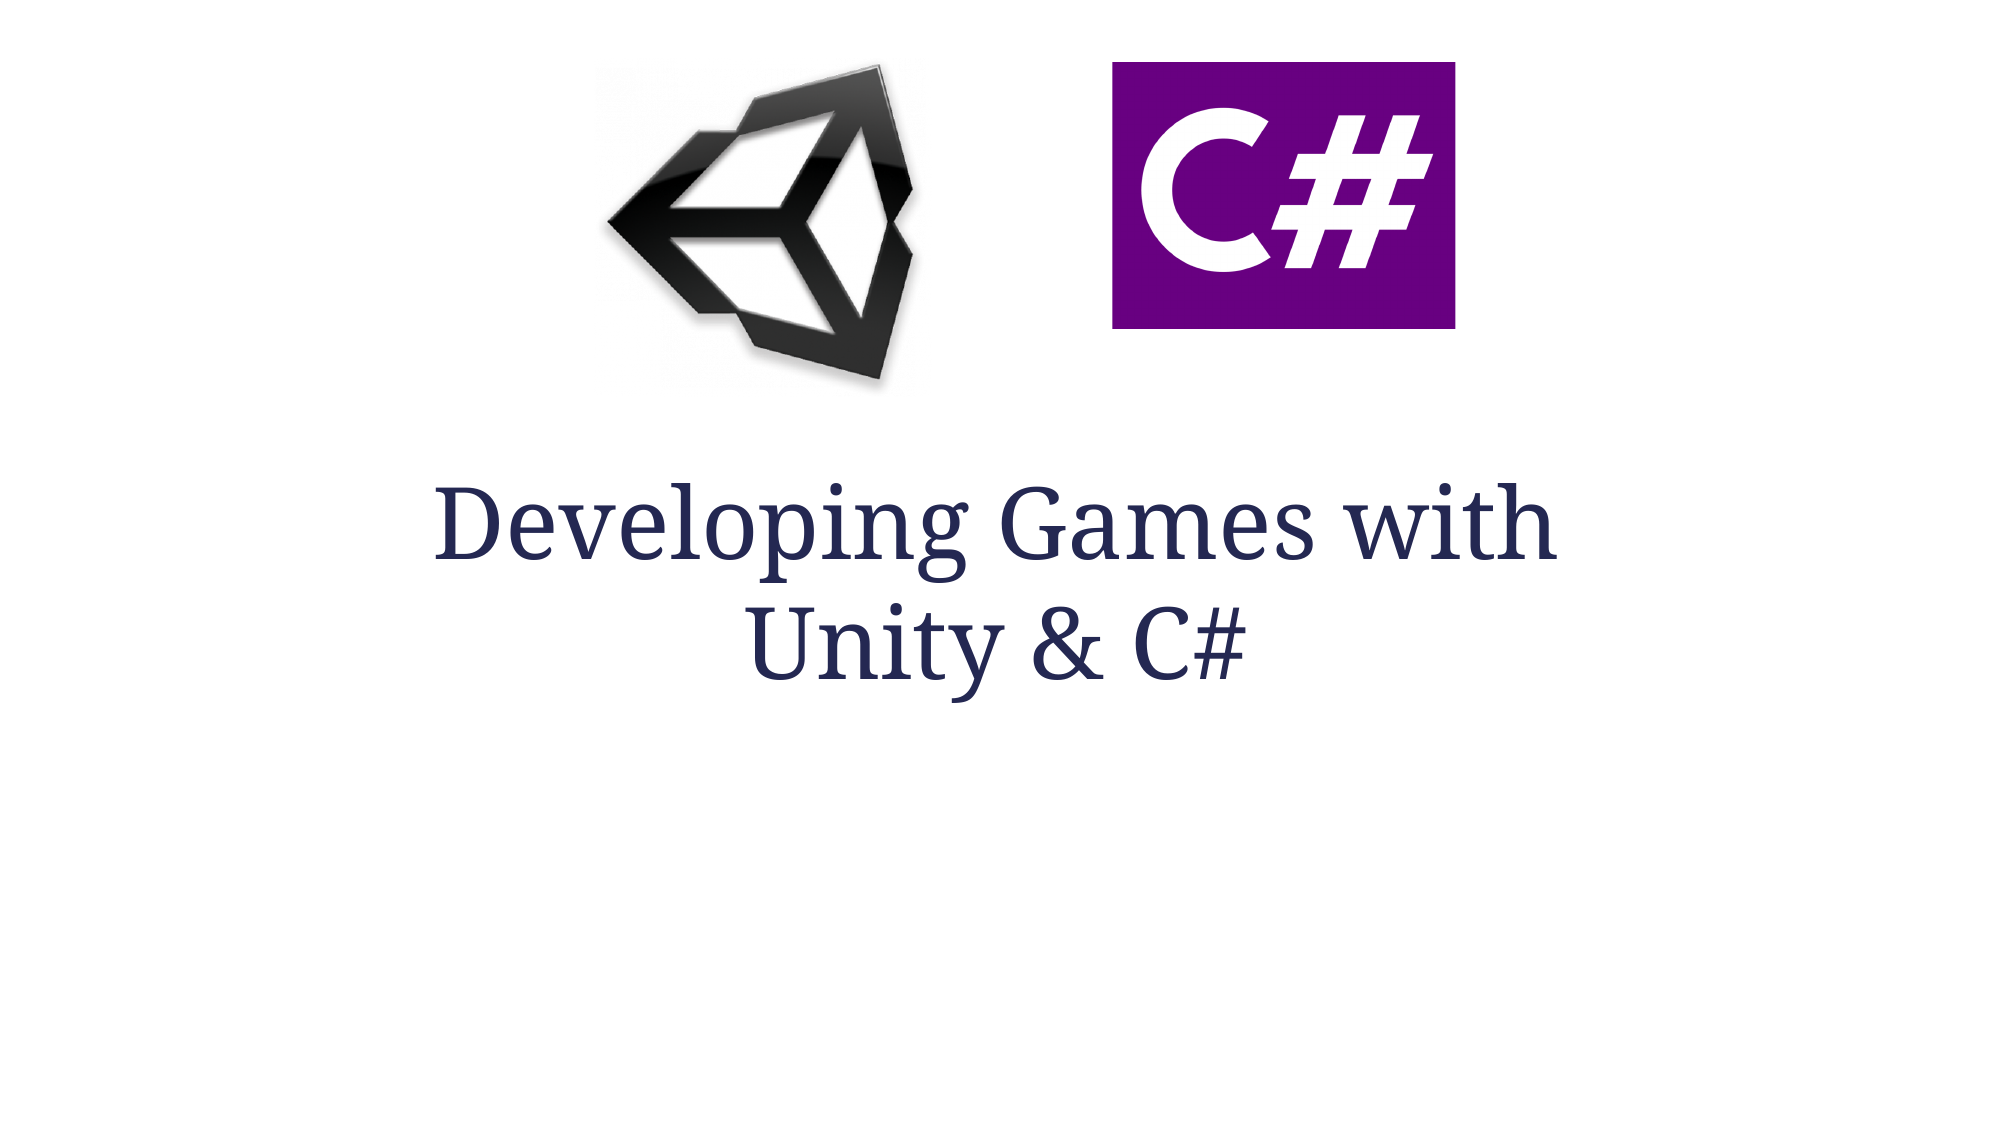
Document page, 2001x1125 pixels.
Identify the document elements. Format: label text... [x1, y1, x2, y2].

picture [587, 58, 963, 397]
title Developing Games with Unity & C# [362, 99, 1638, 707]
picture [1112, 62, 1456, 329]
